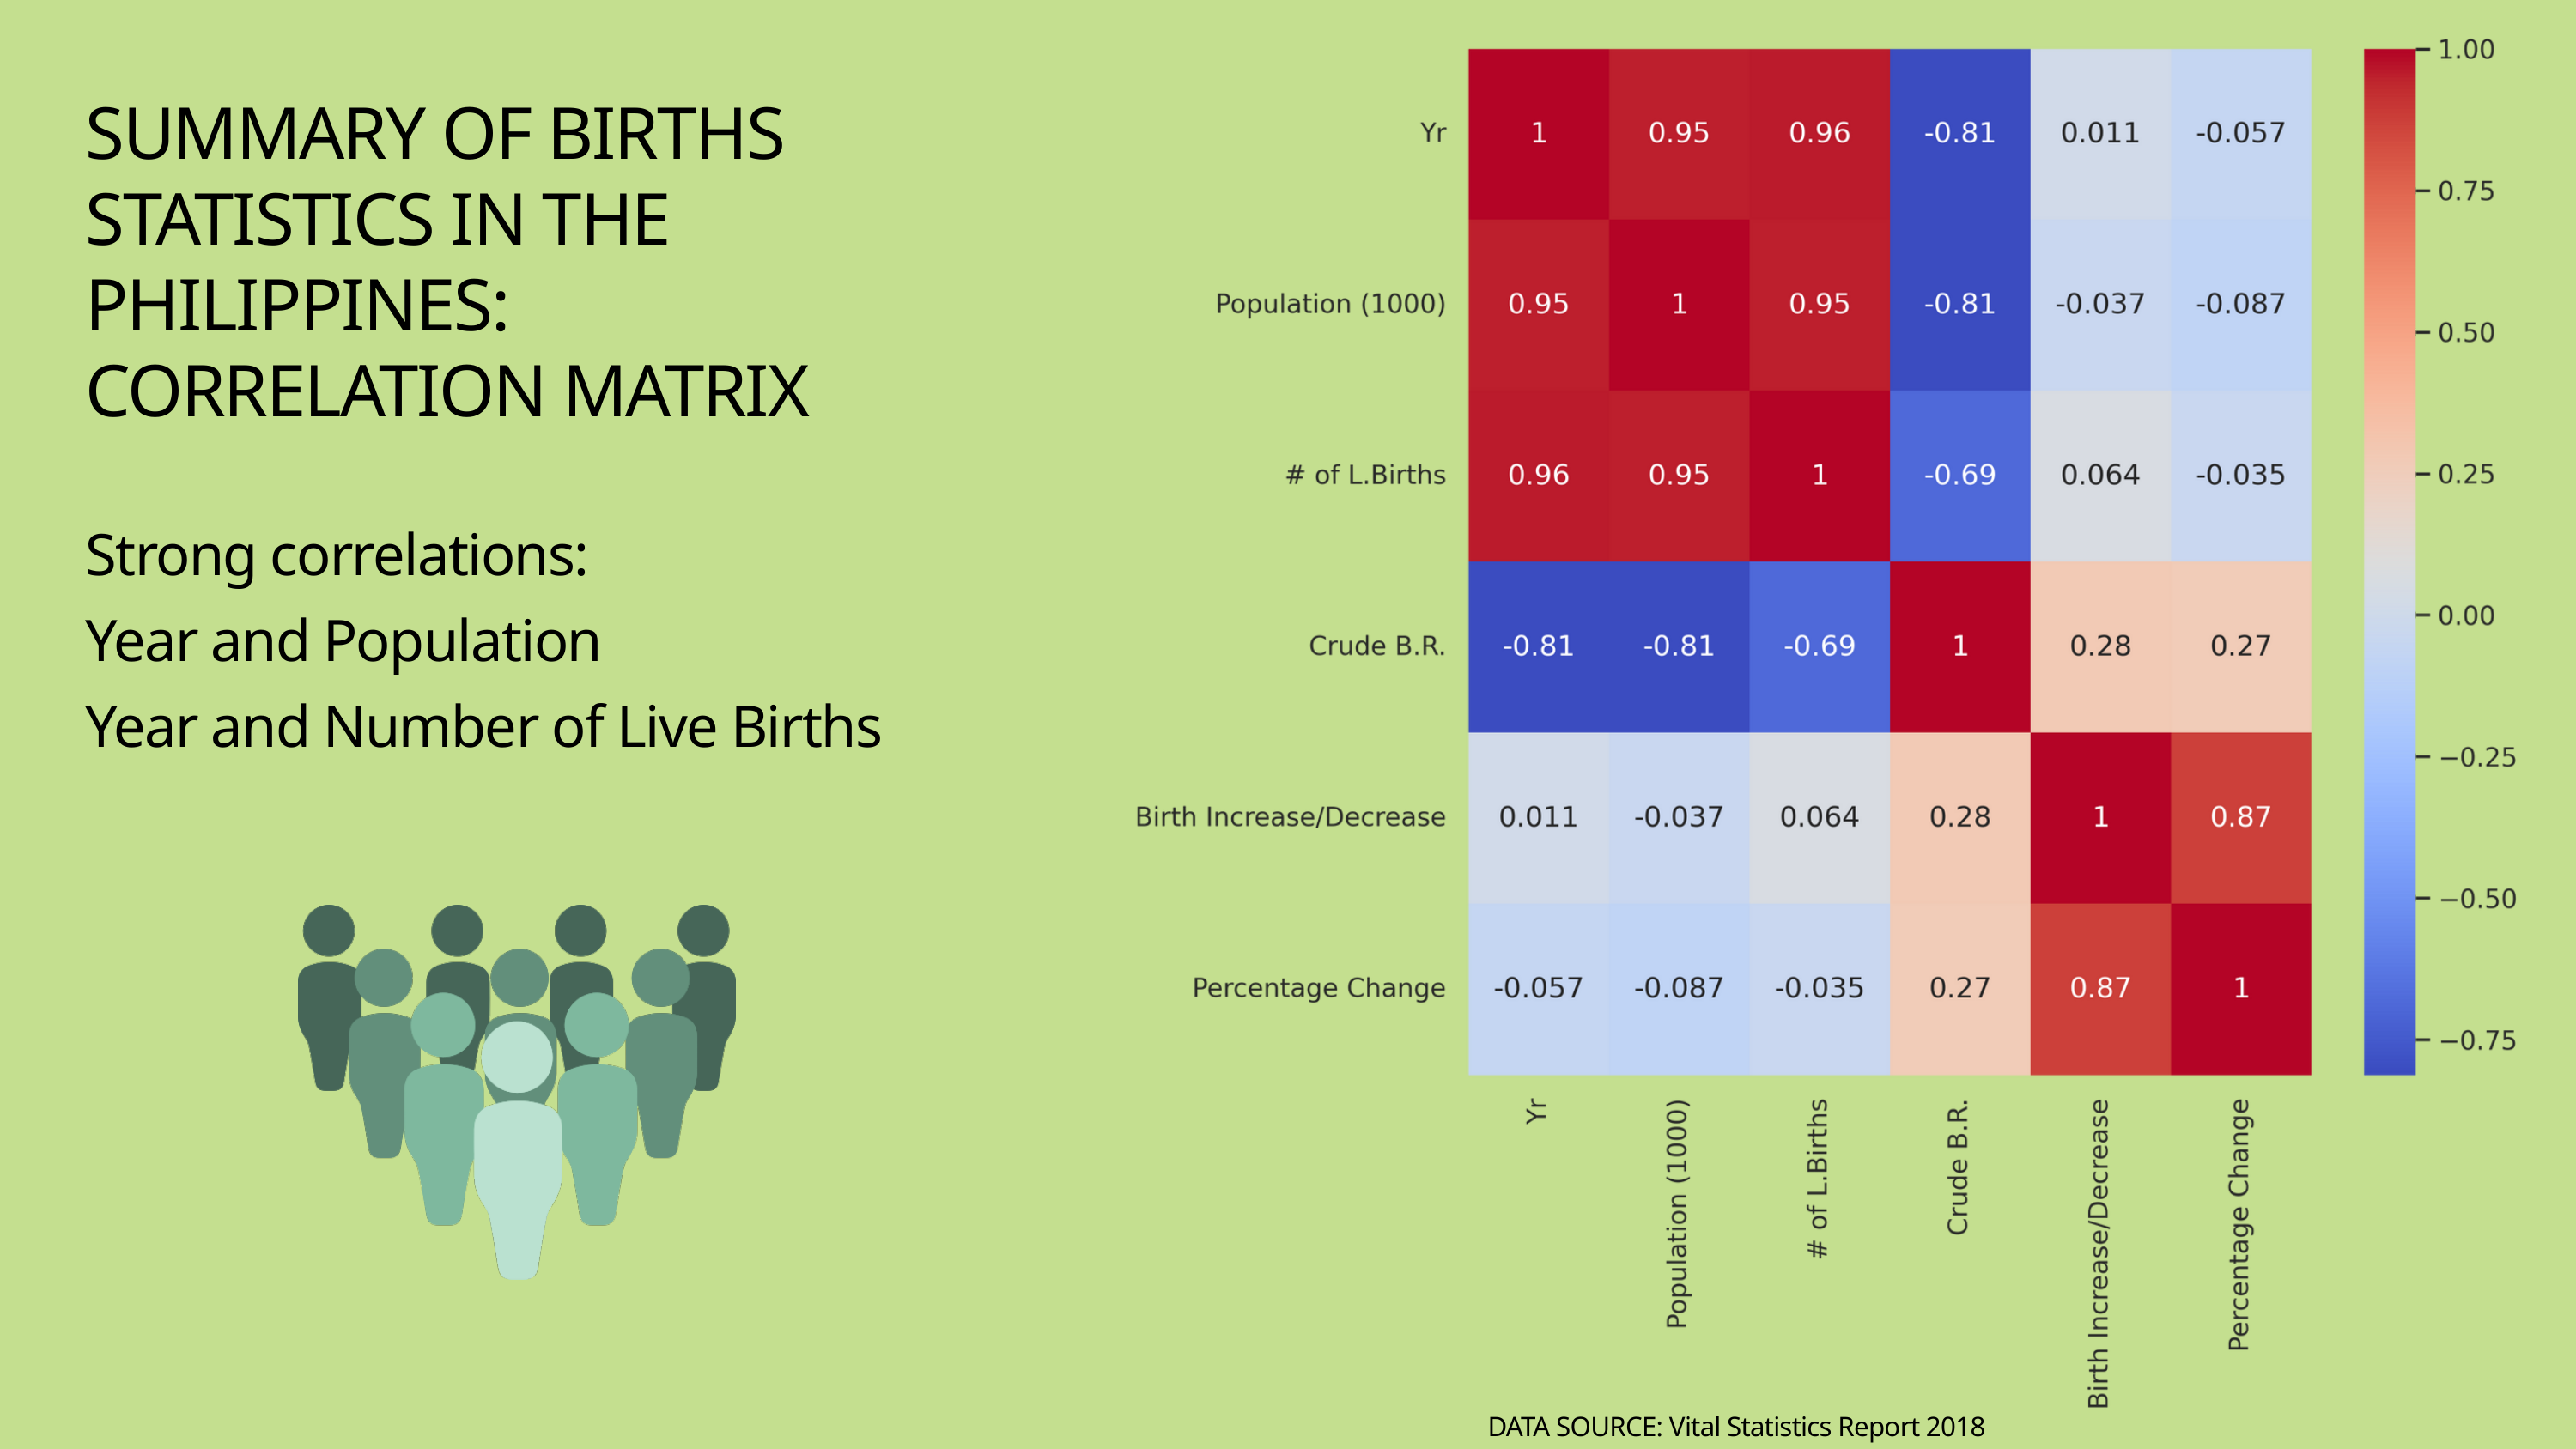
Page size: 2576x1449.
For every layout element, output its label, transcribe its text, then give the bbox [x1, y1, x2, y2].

text_box SUMMARY OF BIRTHS STATISTICS IN THE PHILIPPINES: CORRELATION MATRIX [85, 87, 959, 431]
text_box Strong correlations: Year and Population Year and Number of Live Births [85, 500, 948, 759]
picture [297, 905, 736, 1280]
picture [964, 0, 2576, 1449]
